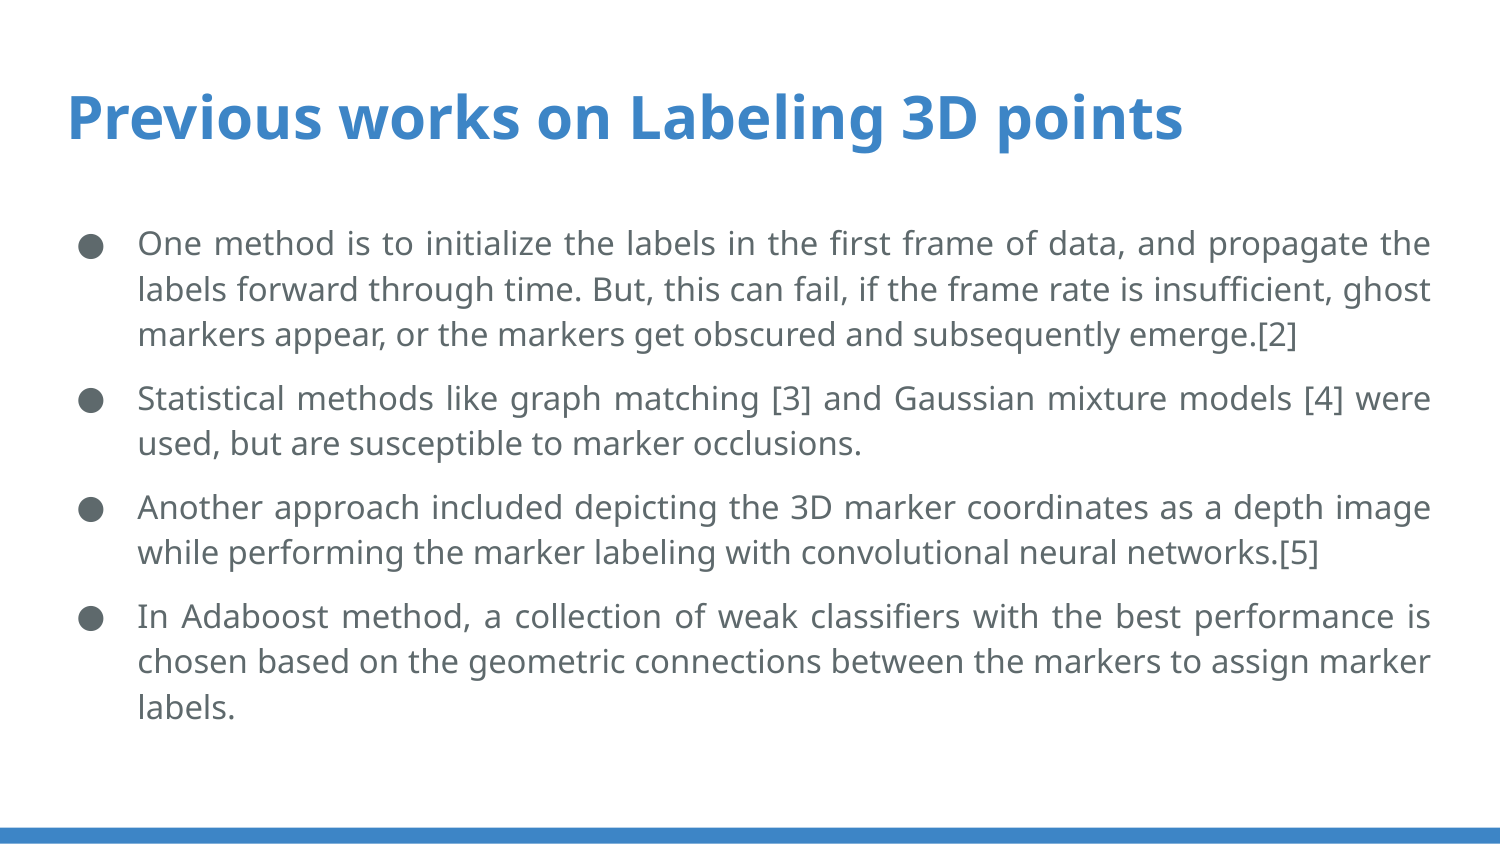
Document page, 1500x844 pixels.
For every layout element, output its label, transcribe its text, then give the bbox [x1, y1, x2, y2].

list One method is to initialize the labels in the first frame of data, and propagate the labels forward through time. But, this can fail, if the frame rate is insufficient, ghost markers appear, or the markers get obscured and subsequently emerge.[2] Statistical methods like graph matching [3] and Gaussian mixture models [4] were used, but are susceptible to marker occlusions. Another approach included depicting the 3D marker coordinates as a depth image while performing the marker labeling with convolutional neural networks.[5] In Adaboost method, a collection of weak classifiers with the best performance is chosen based on the geometric connections between the markers to assign marker labels. [51, 201, 1449, 807]
title Previous works on Labeling 3D points [51, 64, 1449, 167]
